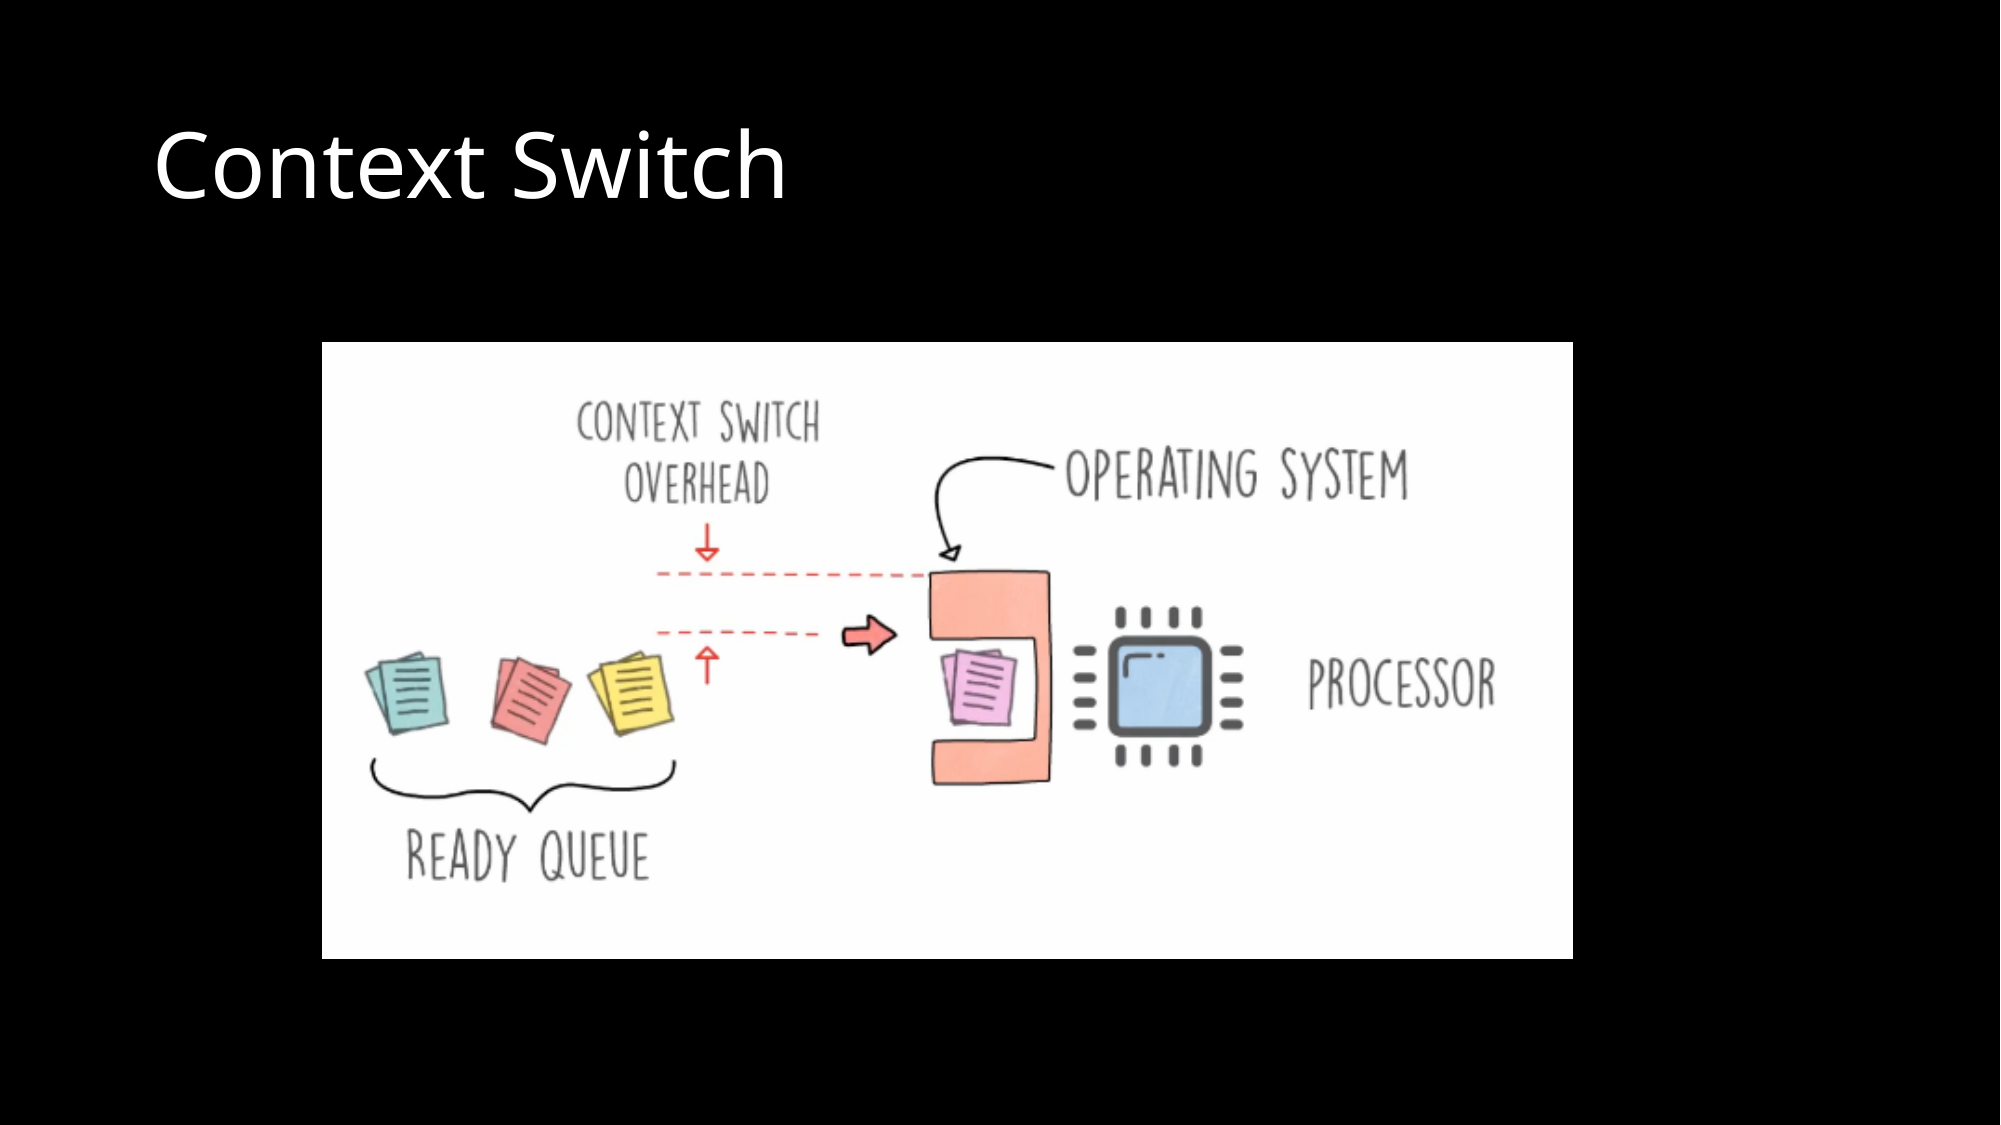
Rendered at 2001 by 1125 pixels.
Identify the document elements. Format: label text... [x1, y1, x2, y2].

picture [322, 342, 1573, 959]
title Context Switch [137, 59, 1863, 278]
